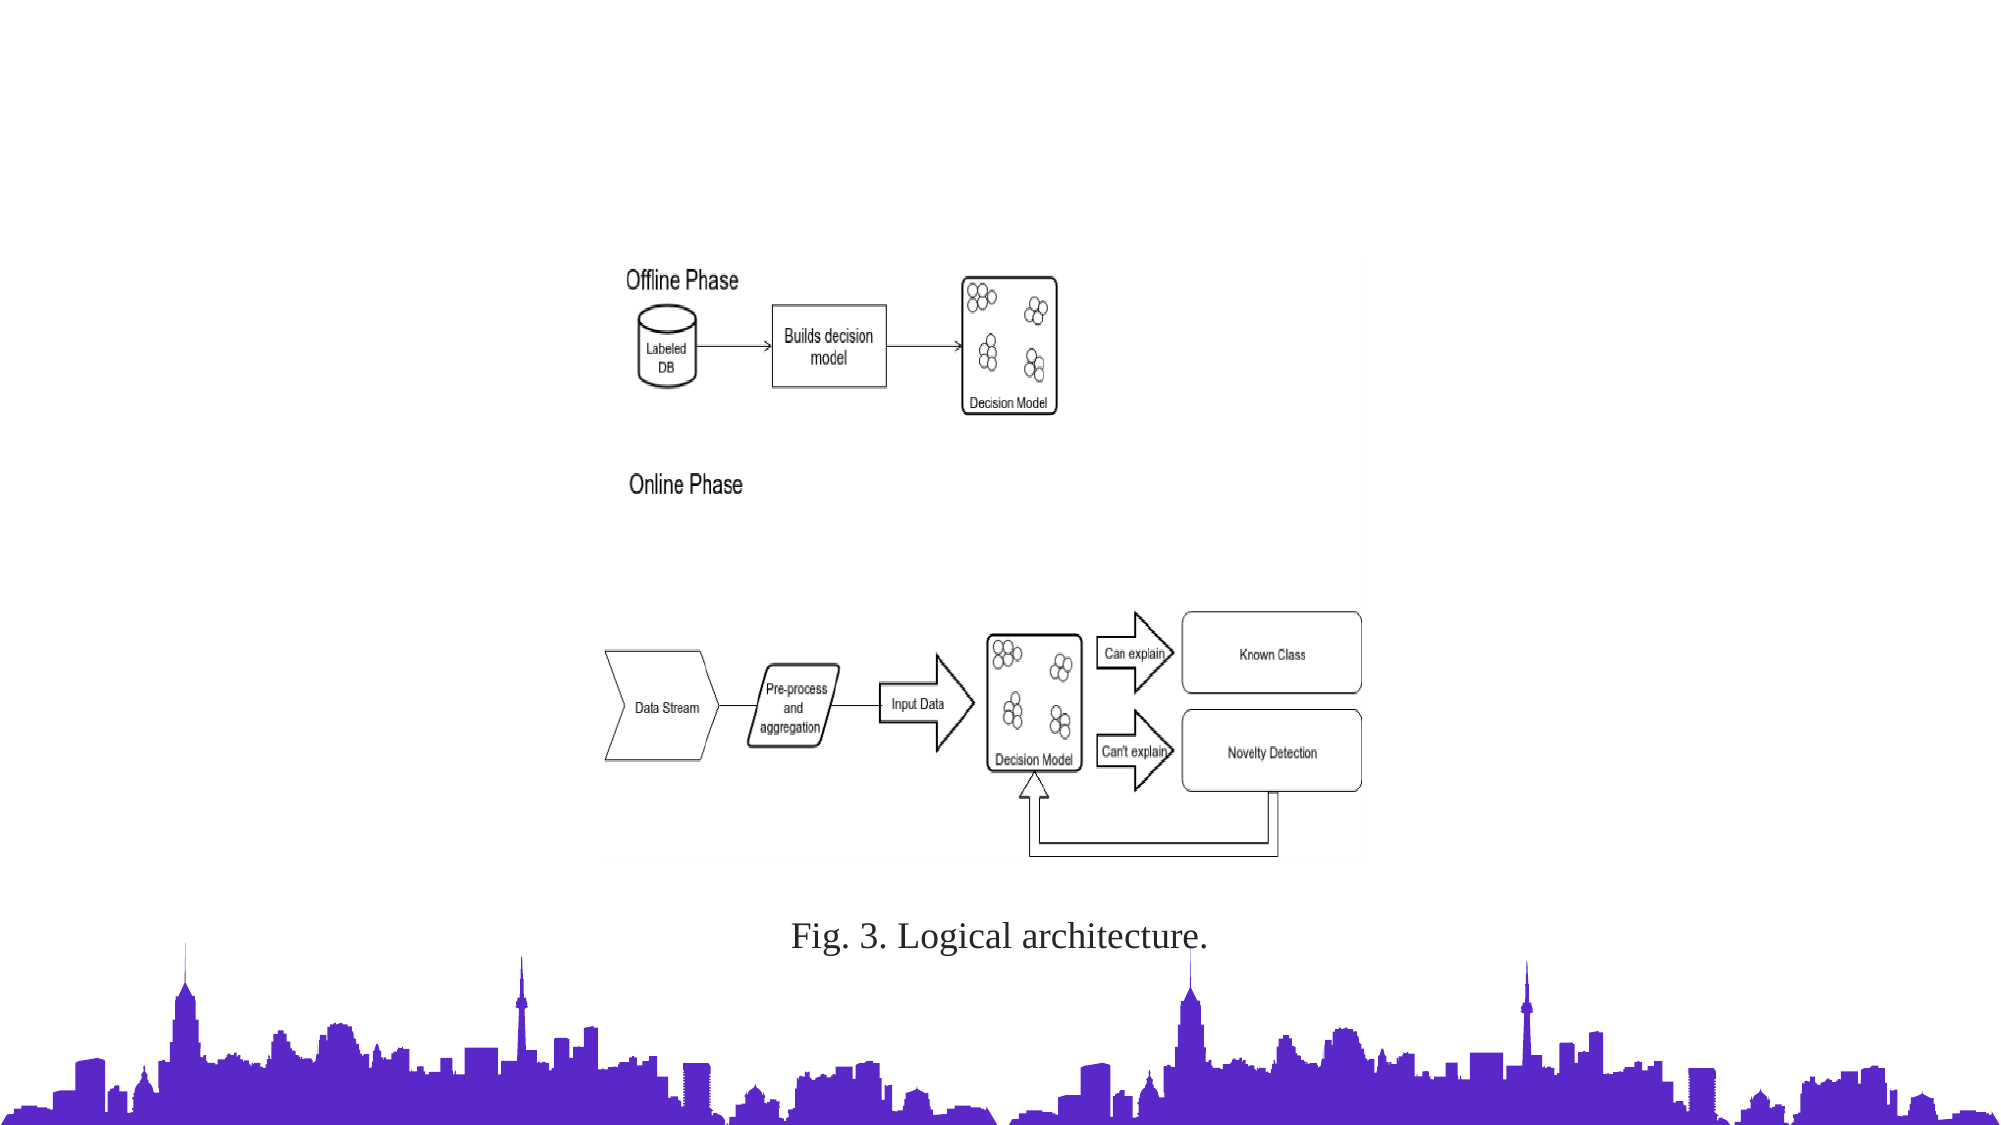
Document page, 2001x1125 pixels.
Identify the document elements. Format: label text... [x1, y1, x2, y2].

text_box Fig. 3. Logical architecture. [0, 893, 2000, 980]
picture [595, 245, 1378, 867]
